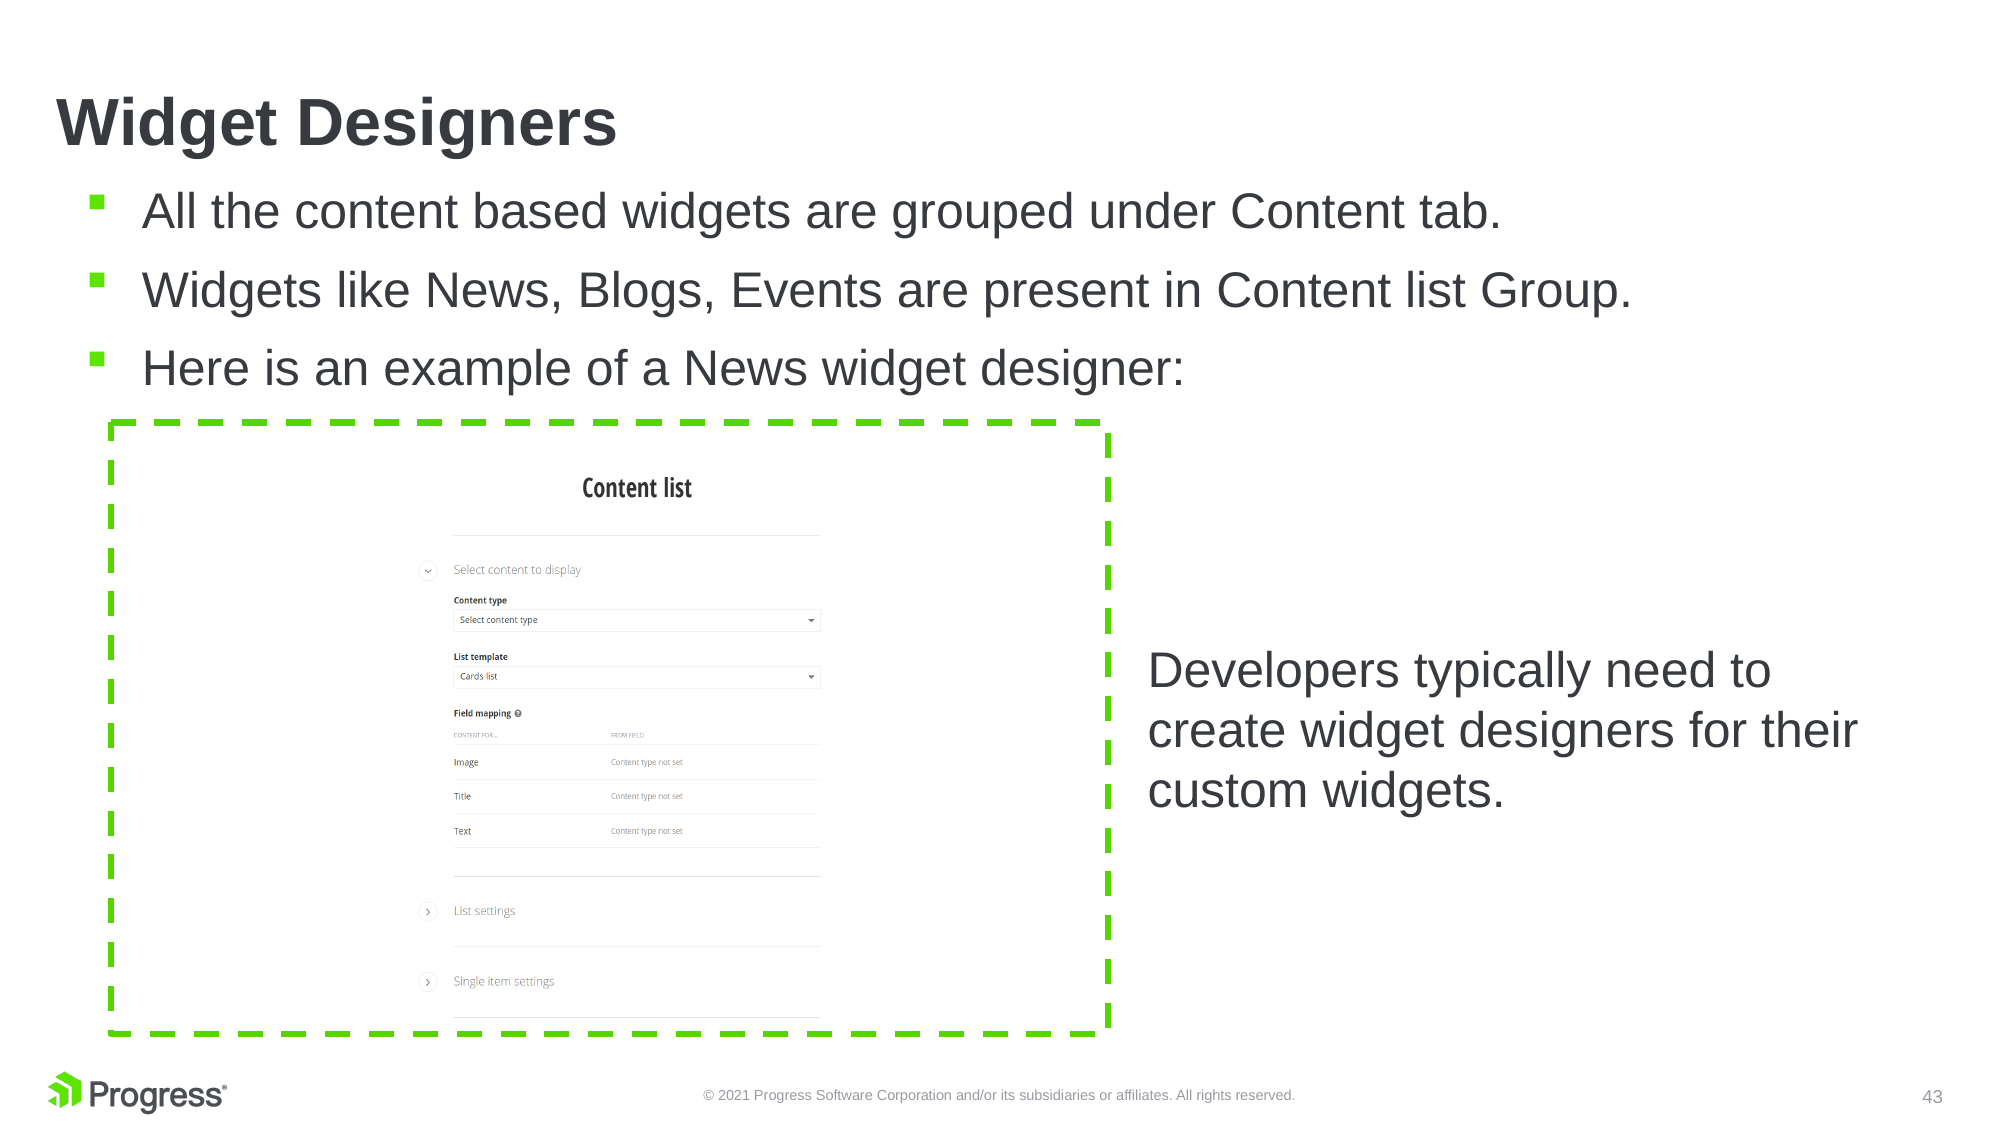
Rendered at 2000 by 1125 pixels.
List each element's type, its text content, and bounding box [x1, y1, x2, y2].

picture [113, 425, 1105, 1032]
text_box Developers typically need to create widget designers for their custom widgets. [1132, 629, 1897, 825]
list All the content based widgets are grouped under Content tab. Widgets like News, Blogs, Events are present in Content list Group. Here is an example of a News widget designer: [70, 170, 1971, 1040]
title Widget Designers [41, 80, 2000, 177]
